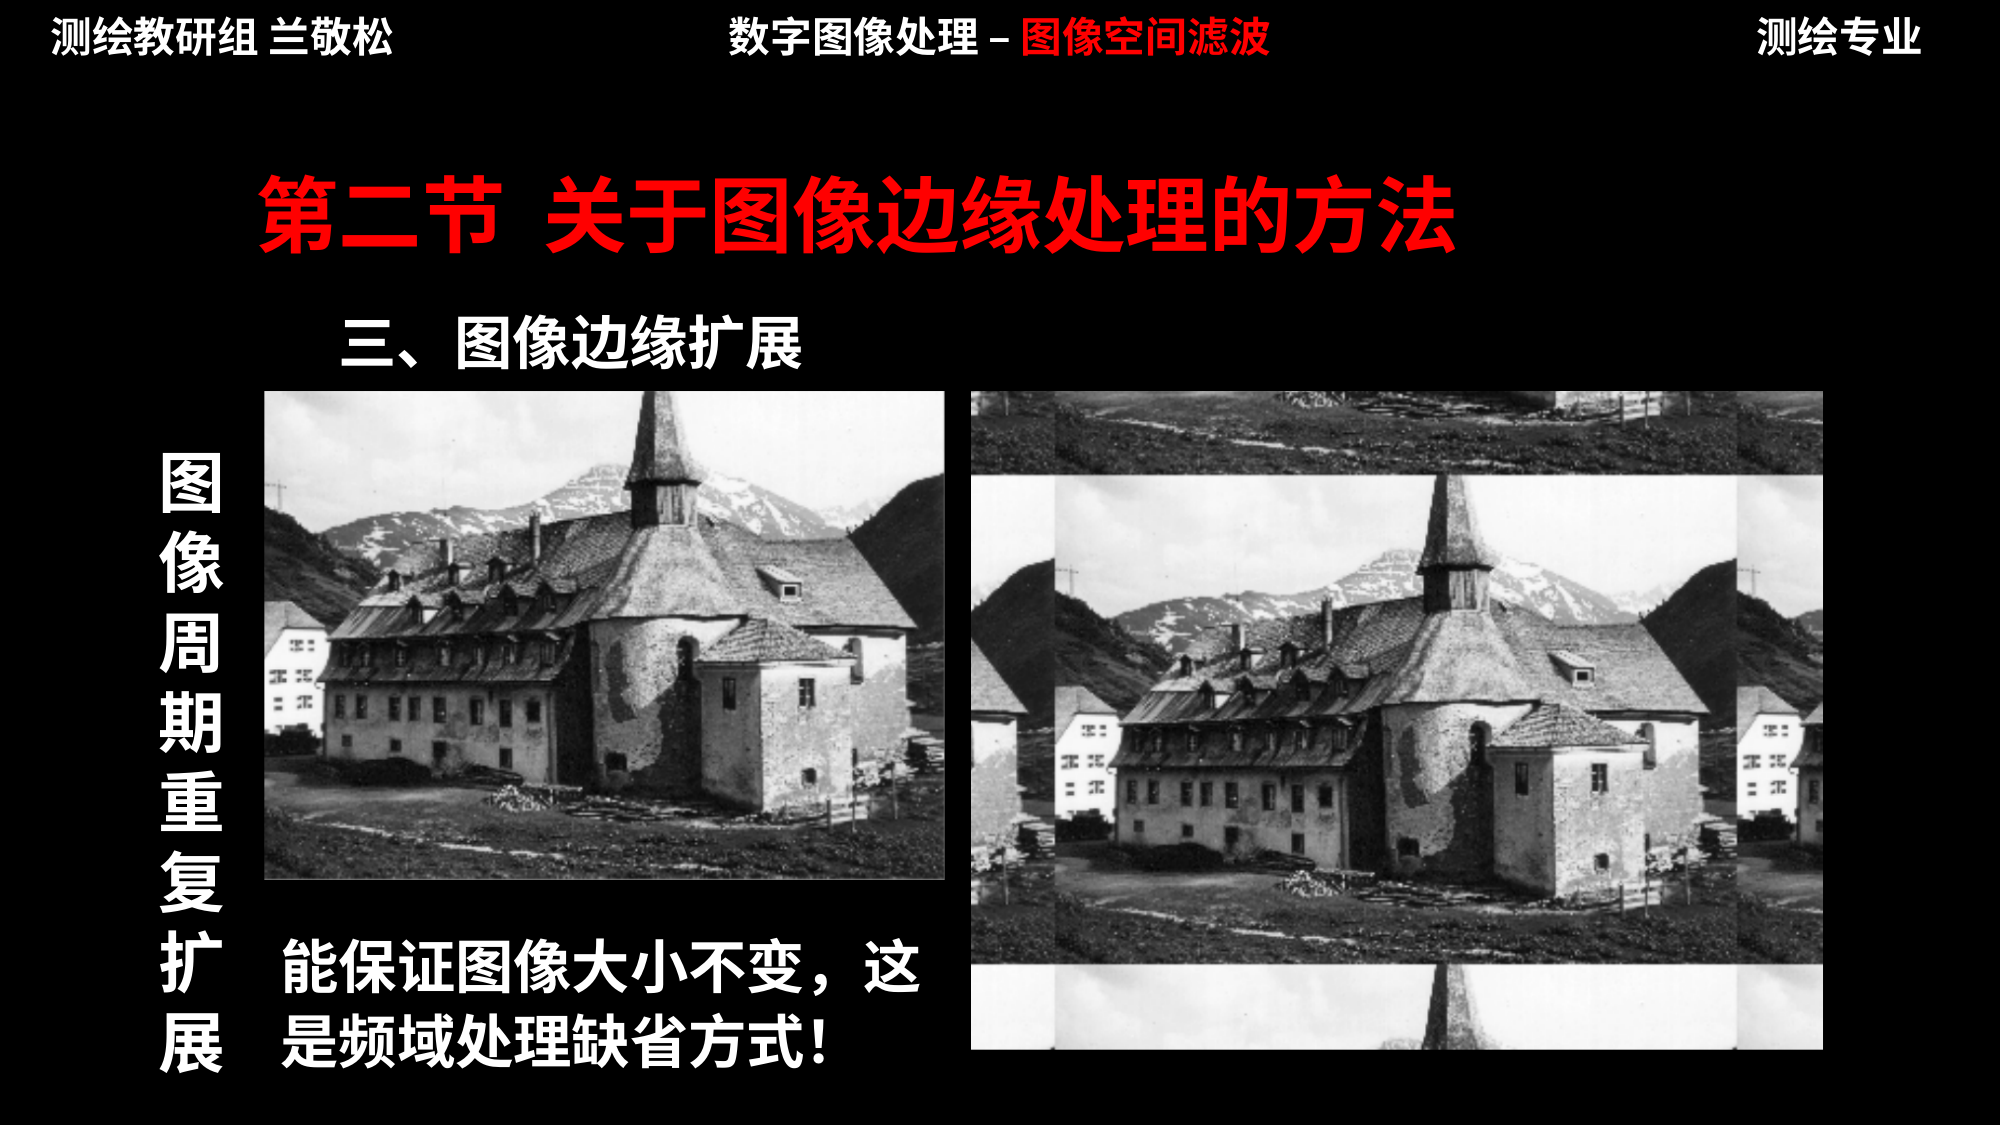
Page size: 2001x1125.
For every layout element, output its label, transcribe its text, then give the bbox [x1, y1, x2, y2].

text_box 测绘教研组 兰敬松 [35, 3, 409, 69]
text_box 能保证图像大小不变，这是频域处理缺省方式！ [265, 917, 945, 1083]
text_box 第二节 关于图像边缘处理的方法 [240, 155, 1475, 271]
text_box 测绘专业 [1741, 3, 1939, 69]
text_box 图像周期重复扩展 [127, 433, 258, 1089]
picture [970, 391, 1824, 1050]
text_box 三、图像边缘扩展 [323, 298, 853, 384]
text_box 数字图像处理 – 图像空间滤波 [713, 3, 1287, 69]
picture [264, 391, 945, 880]
